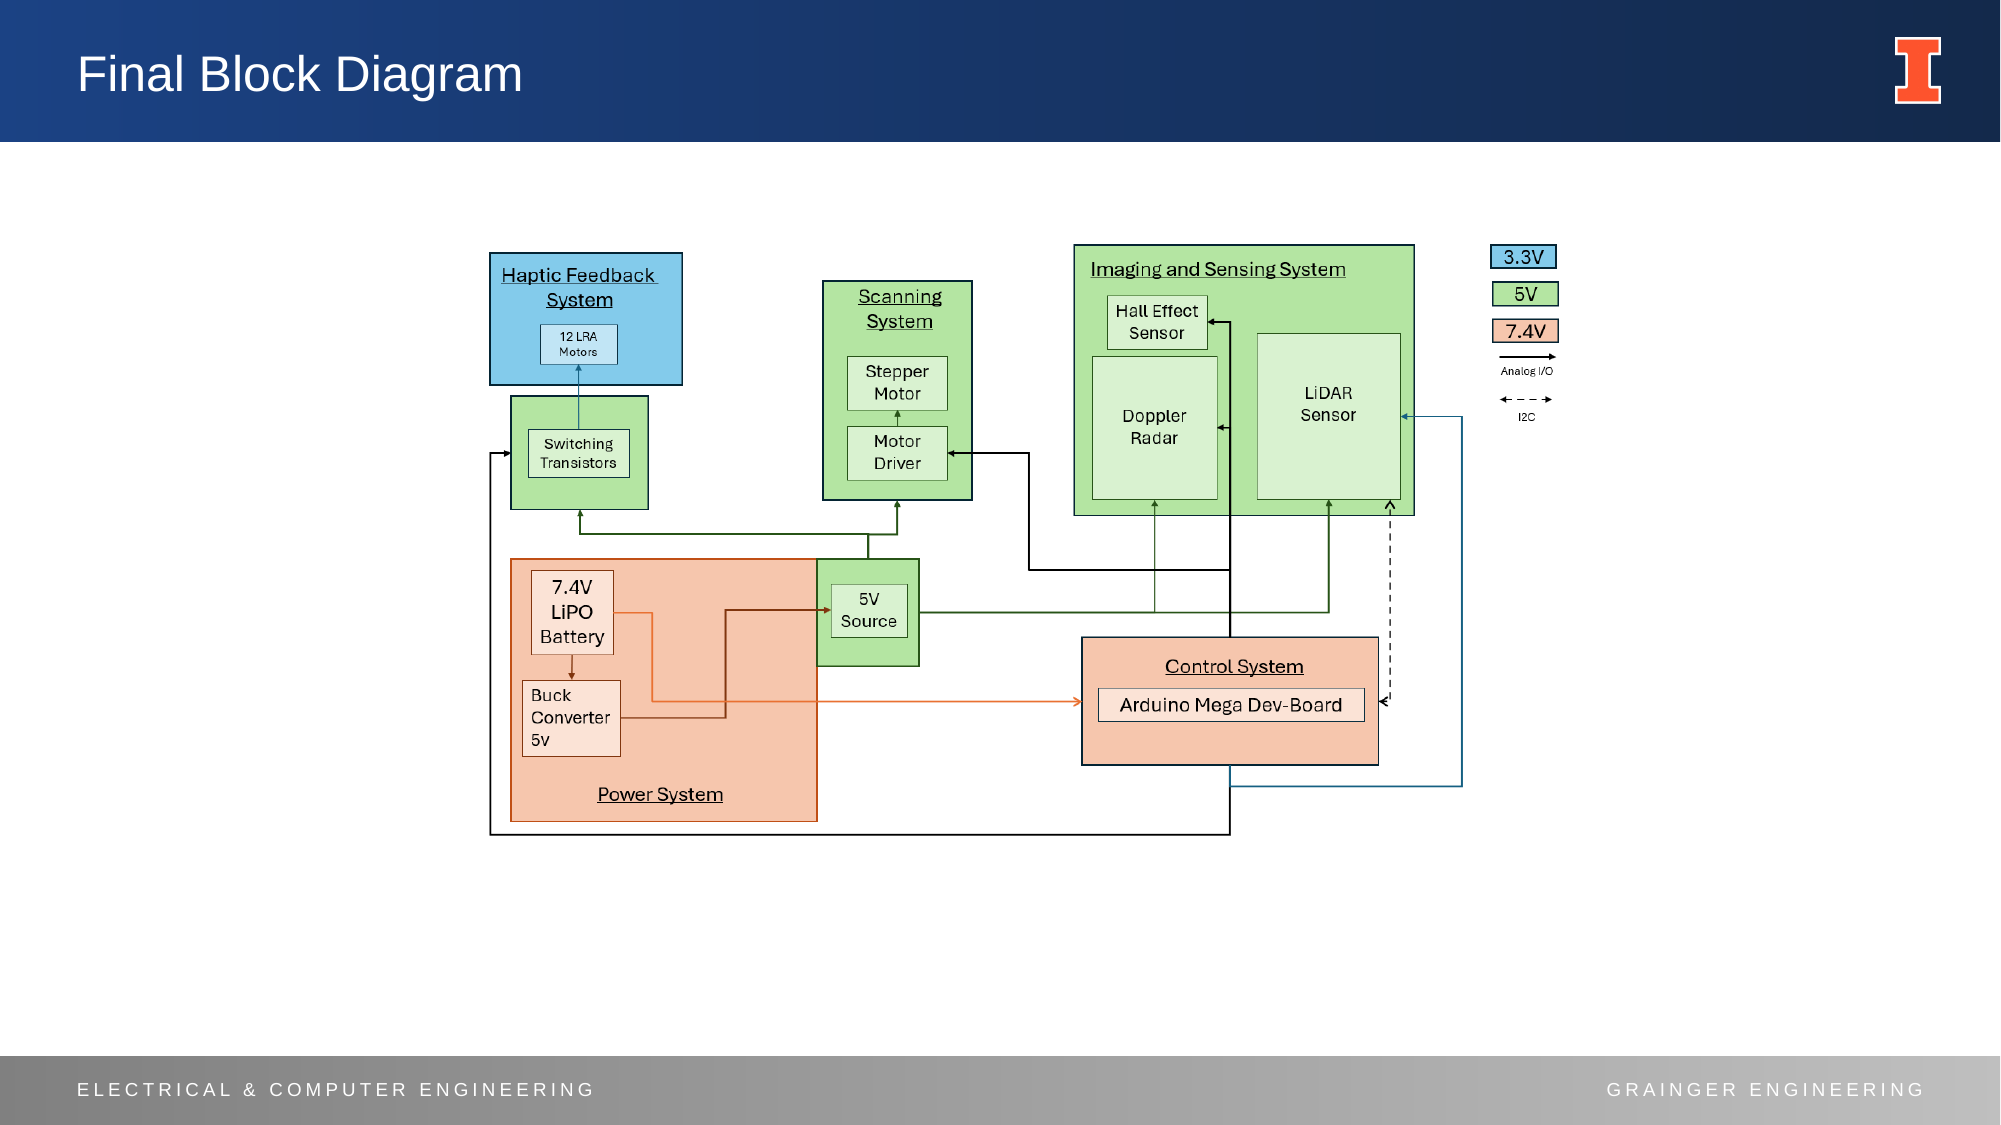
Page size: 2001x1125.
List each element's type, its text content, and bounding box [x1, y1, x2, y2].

text_box [0, 0, 2000, 142]
text_box [0, 1056, 2000, 1125]
text_box GRAINGER ENGINEERING [1531, 1070, 1938, 1108]
picture [463, 219, 1563, 845]
text_box ELECTRICAL & COMPUTER ENGINEERING [61, 1070, 1373, 1108]
text_box Final Block Diagram [61, 33, 1852, 109]
picture [1895, 37, 1942, 104]
